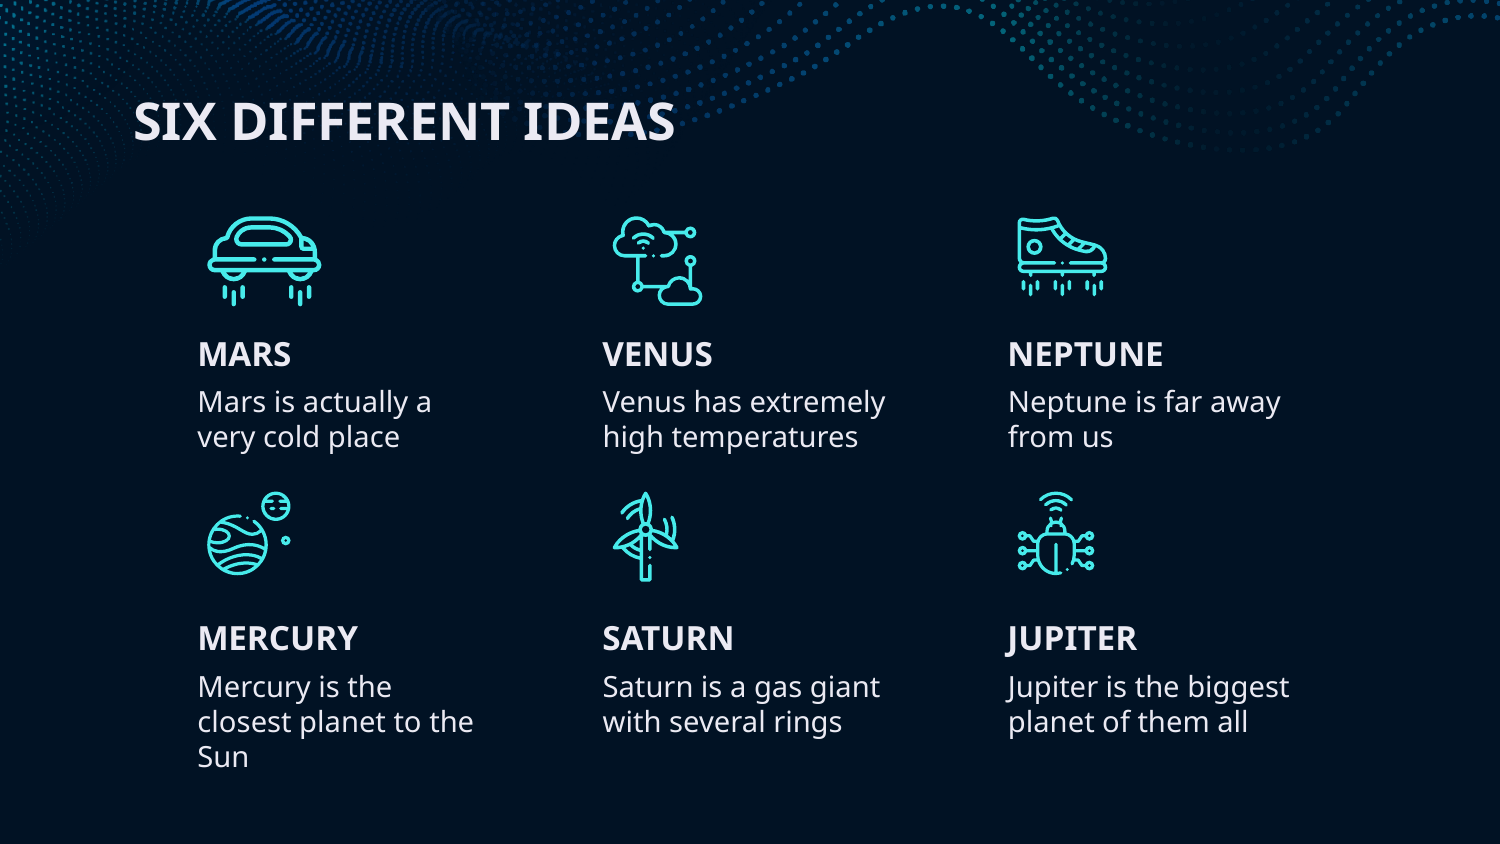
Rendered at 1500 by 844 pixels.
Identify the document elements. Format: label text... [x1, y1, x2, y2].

subtitle Saturn is a gas giant with several rings [587, 673, 912, 734]
subtitle SATURN [587, 610, 912, 673]
subtitle JUPITER [992, 610, 1318, 673]
subtitle MERCURY [182, 610, 507, 673]
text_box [612, 215, 703, 307]
subtitle Jupiter is the biggest planet of them all [992, 673, 1317, 734]
picture [0, 0, 1500, 316]
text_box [207, 491, 291, 576]
subtitle Mars is actually a very cold place [182, 388, 507, 449]
subtitle VENUS [587, 325, 912, 388]
subtitle NEPTUNE [992, 325, 1318, 388]
title SIX DIFFERENT IDEAS [118, 72, 1382, 167]
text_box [207, 215, 322, 307]
subtitle Venus has extremely high temperatures [587, 388, 912, 449]
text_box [612, 491, 679, 582]
subtitle Neptune is far away from us [992, 388, 1317, 449]
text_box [1017, 491, 1095, 576]
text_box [1017, 216, 1108, 297]
subtitle Mercury is the closest planet to the Sun [182, 673, 507, 734]
subtitle MARS [182, 325, 507, 388]
